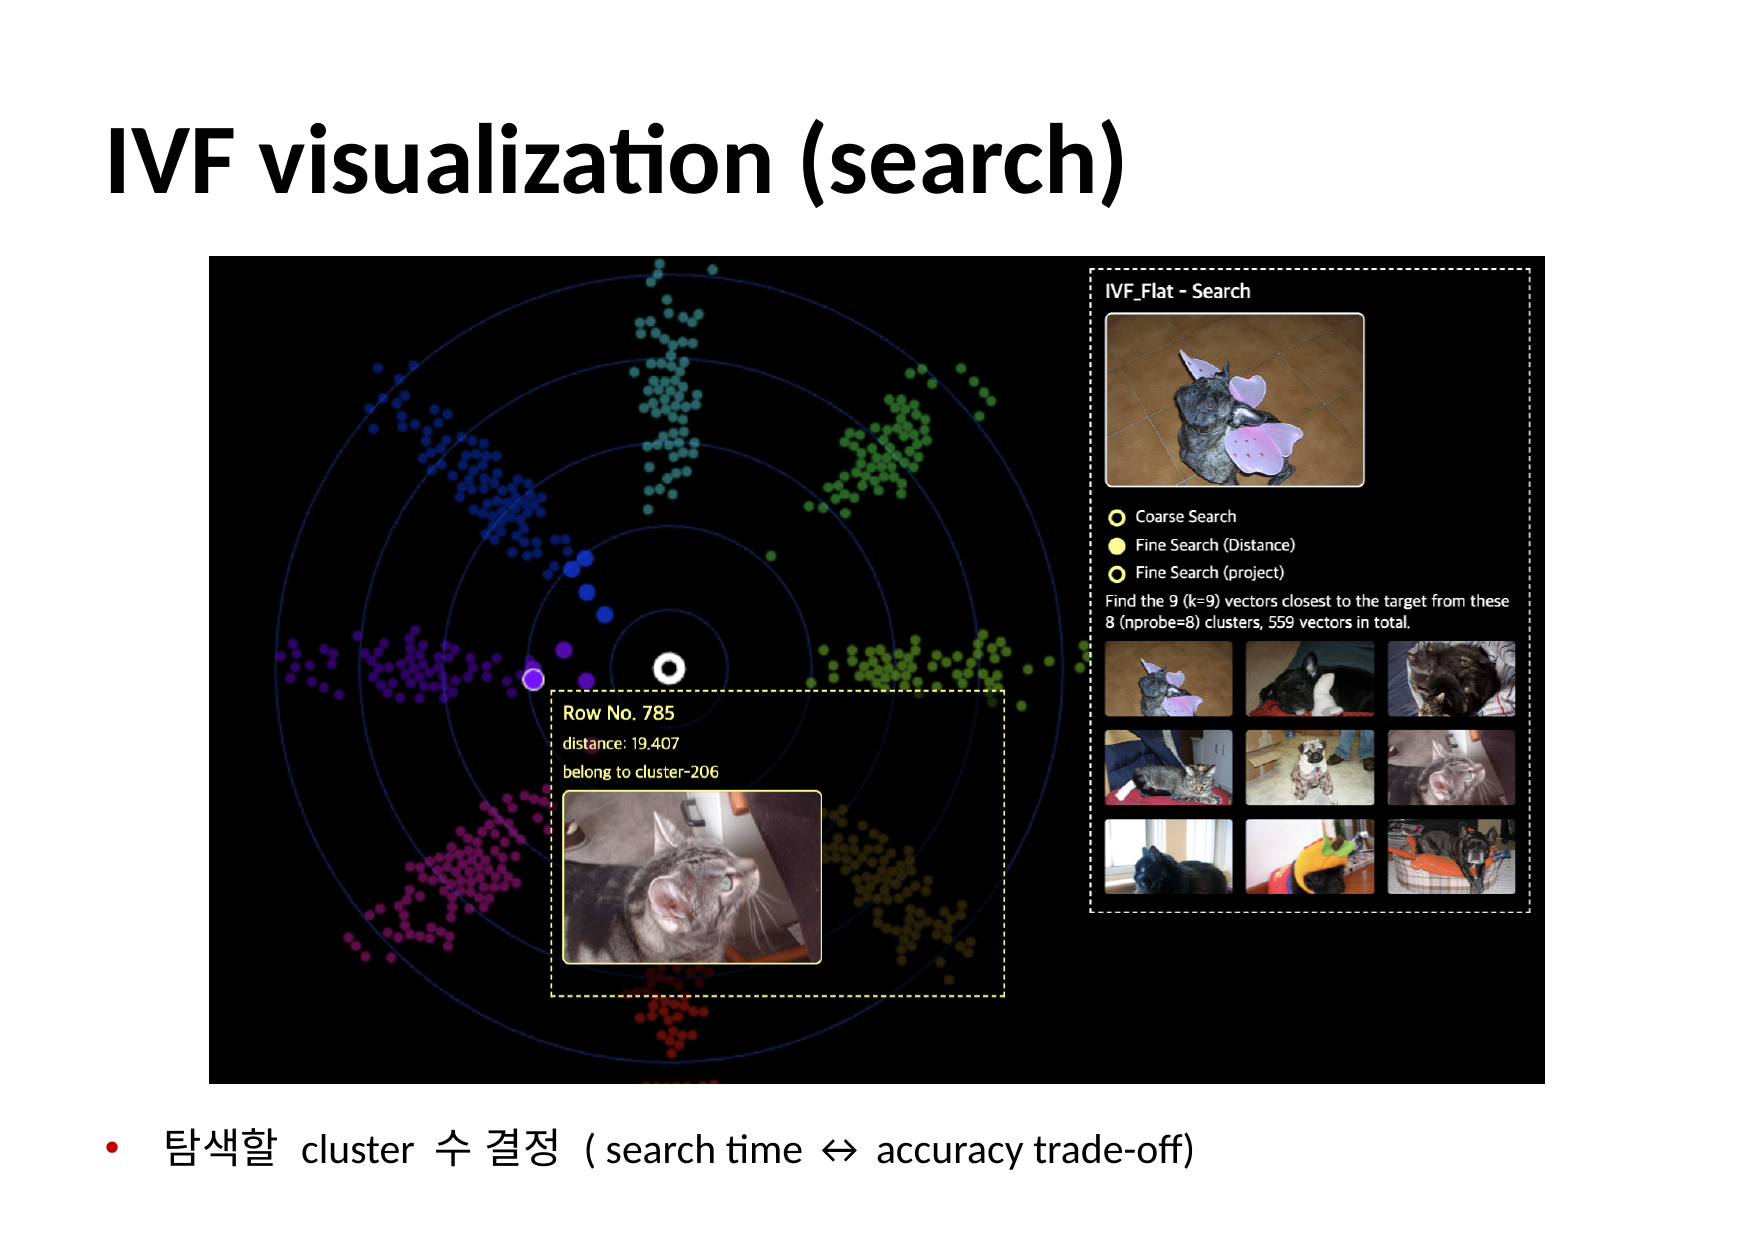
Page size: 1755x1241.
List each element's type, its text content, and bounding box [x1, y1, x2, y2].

picture [209, 256, 1545, 1084]
title IVF visualization (search) [87, 49, 1667, 257]
list 탐색할 cluster 수 결정 ( search time ↔︎ accuracy trade-off) [87, 1113, 1667, 1226]
